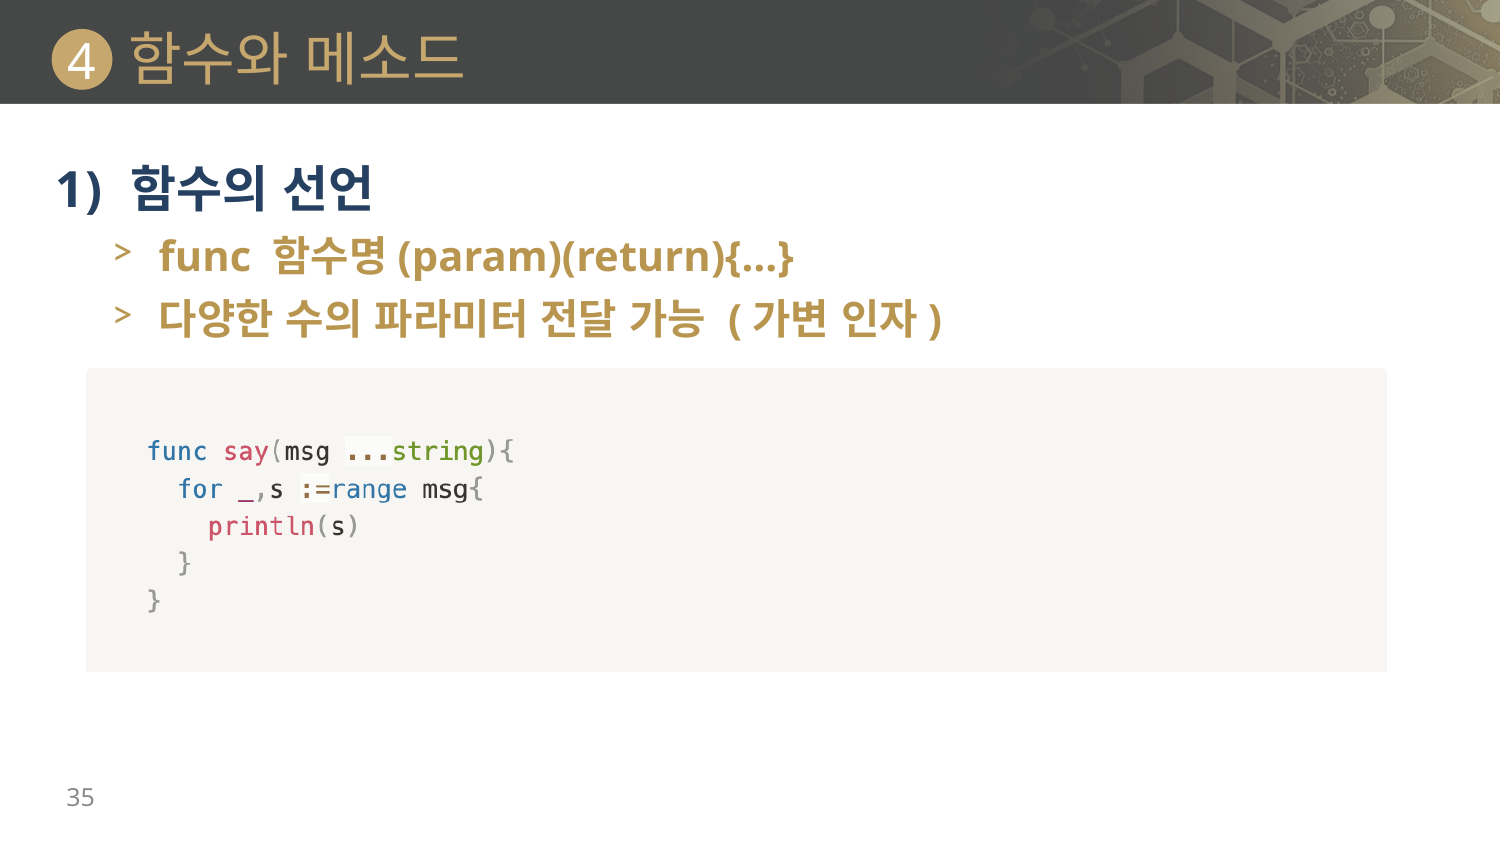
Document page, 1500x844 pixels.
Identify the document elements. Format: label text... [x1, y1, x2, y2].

slide_number 35 [51, 776, 389, 822]
list 4 [51, 28, 113, 90]
list 함수의 선언 func 함수명(param)(return){…} 다양한 수의 파라미터 전달 가능 (가변 인자) [41, 150, 1459, 777]
picture [81, 362, 1391, 673]
picture [0, 0, 1500, 103]
title 함수와 메소드 [113, 13, 1459, 100]
